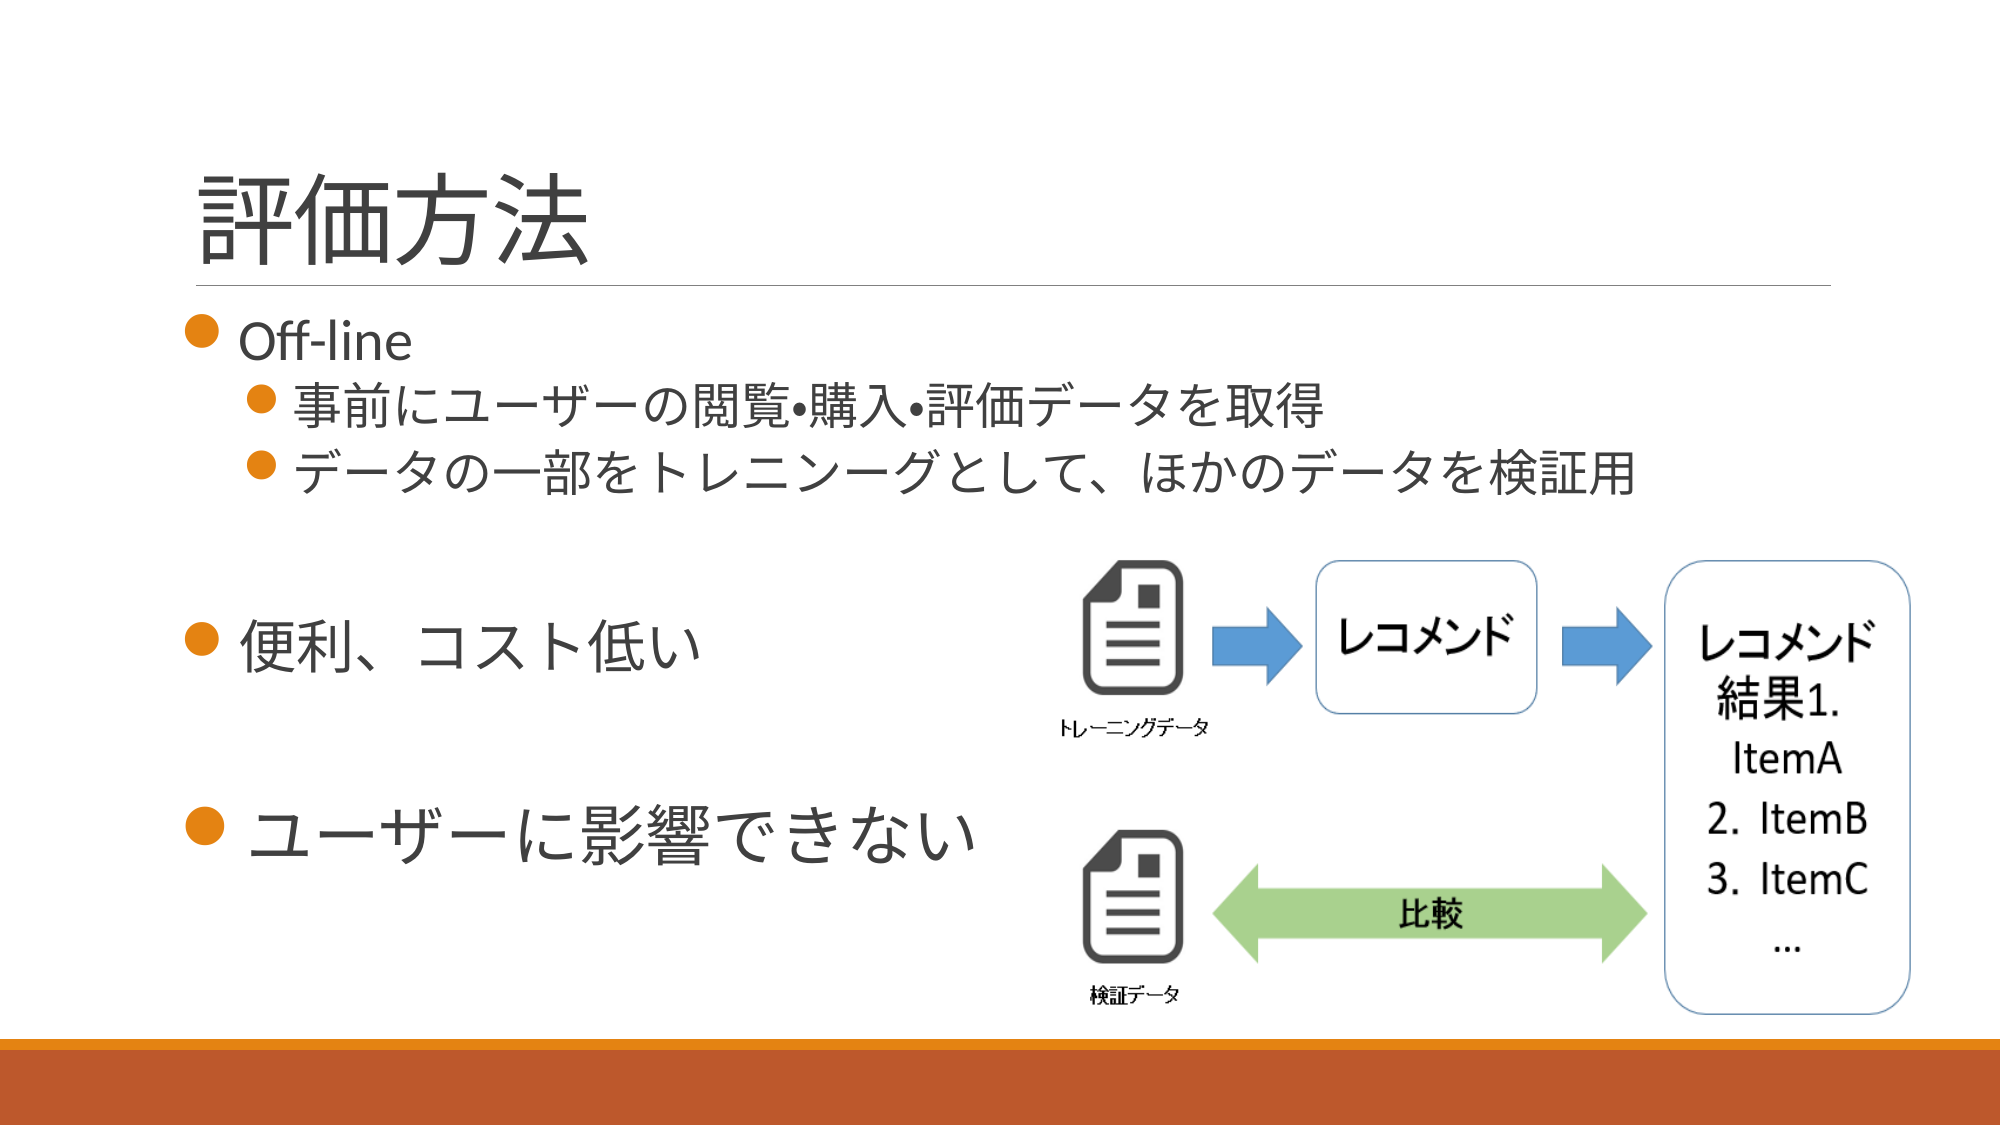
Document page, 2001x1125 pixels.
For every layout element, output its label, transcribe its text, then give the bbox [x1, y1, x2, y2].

title 評価方法 [180, 47, 1830, 285]
list Off-line 事前にユーザーの閲覧・購入・評価データを取得 データの一部をトレニンーグとして、ほかのデータを検証用 便利、コスト低い ユーザーに影響できない [180, 302, 1830, 963]
picture [1041, 549, 1920, 1025]
